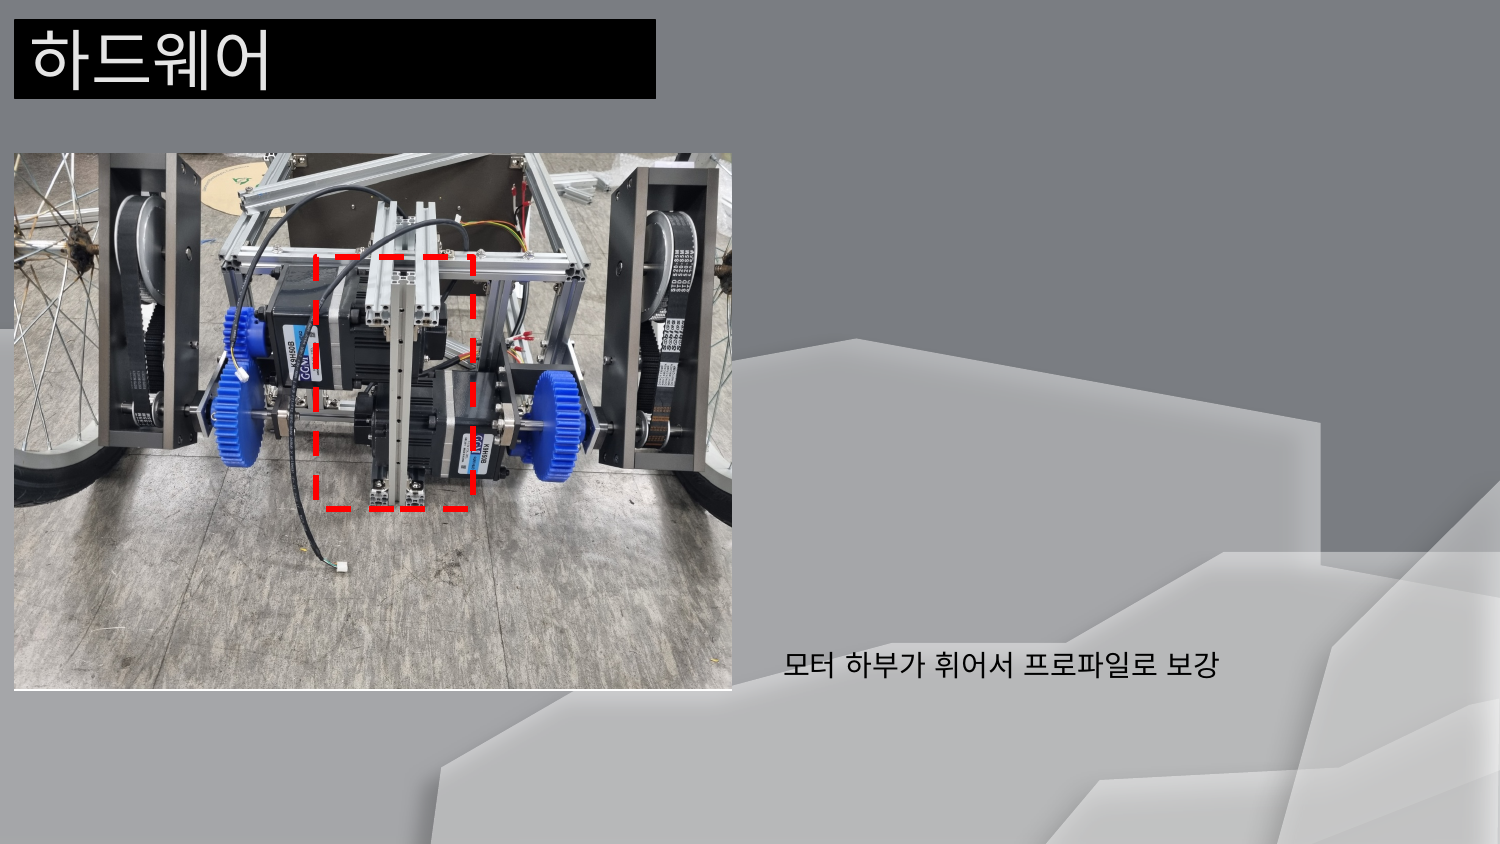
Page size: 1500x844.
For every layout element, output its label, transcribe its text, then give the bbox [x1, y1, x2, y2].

title 하드웨어 [14, 19, 656, 99]
text_box 모터 하부가 휘어서 프로파일로 보강 [768, 640, 1442, 690]
picture [14, 152, 732, 691]
